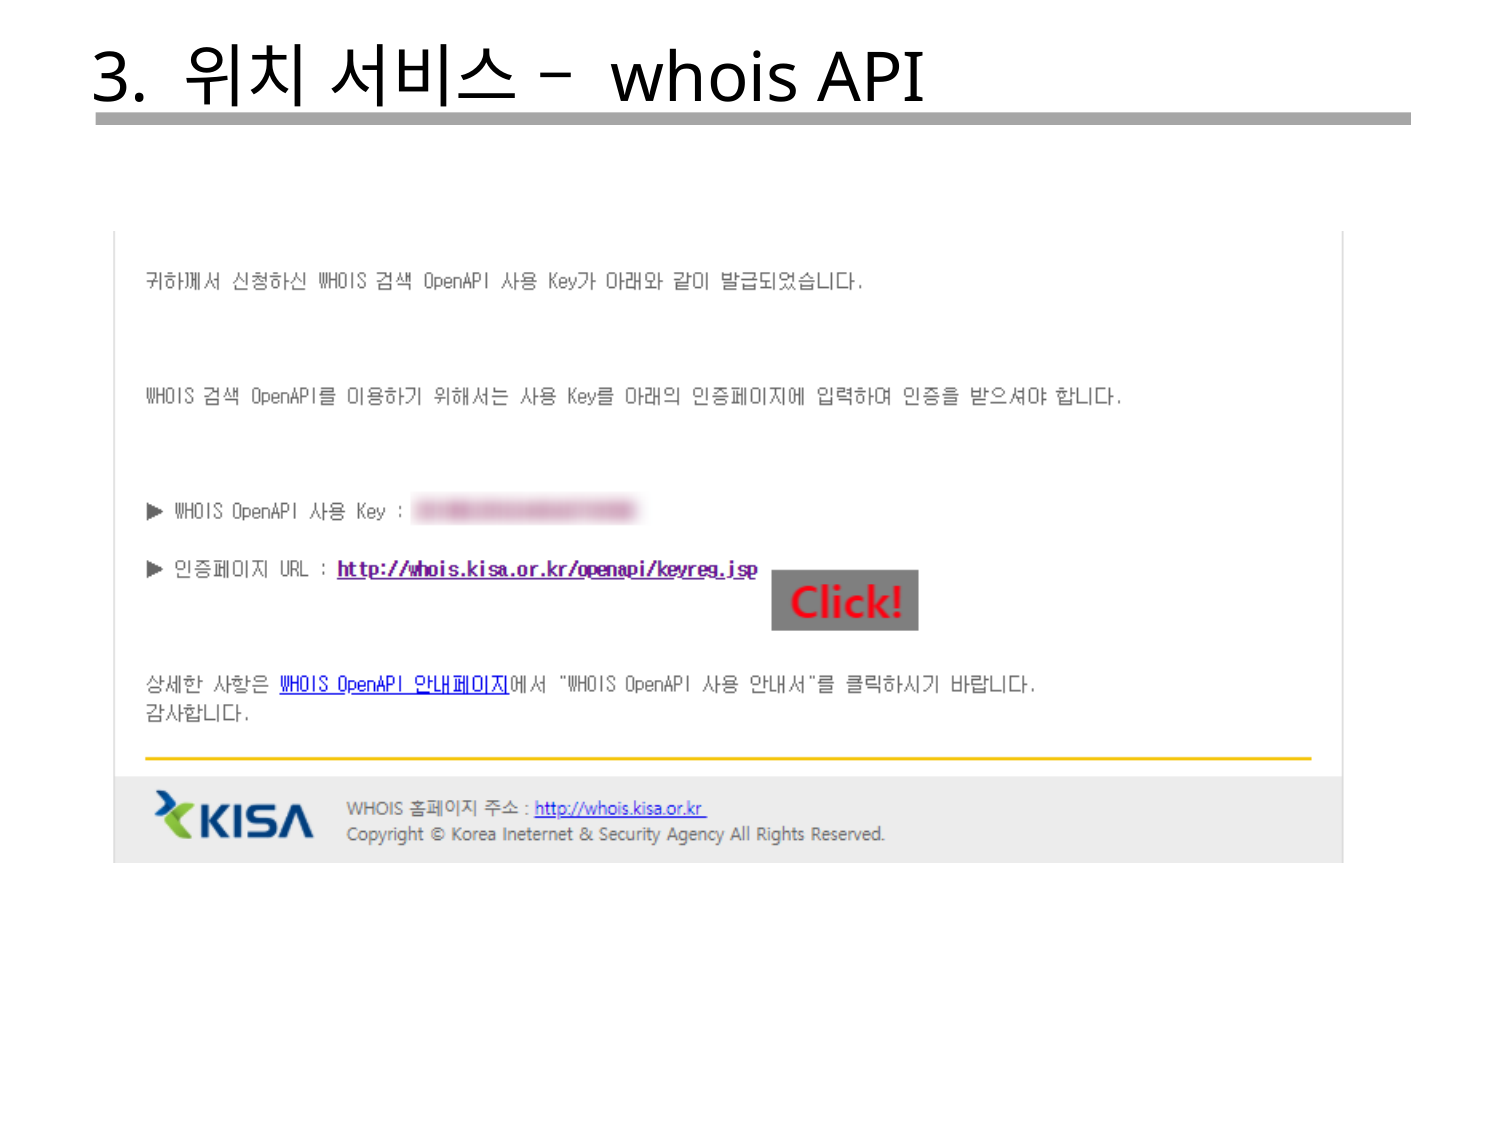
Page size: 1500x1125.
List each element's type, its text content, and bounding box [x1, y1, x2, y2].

title 3. 위치 서비스 – whois API [76, 35, 1365, 154]
text_box [95, 111, 1412, 126]
picture [112, 231, 1347, 863]
